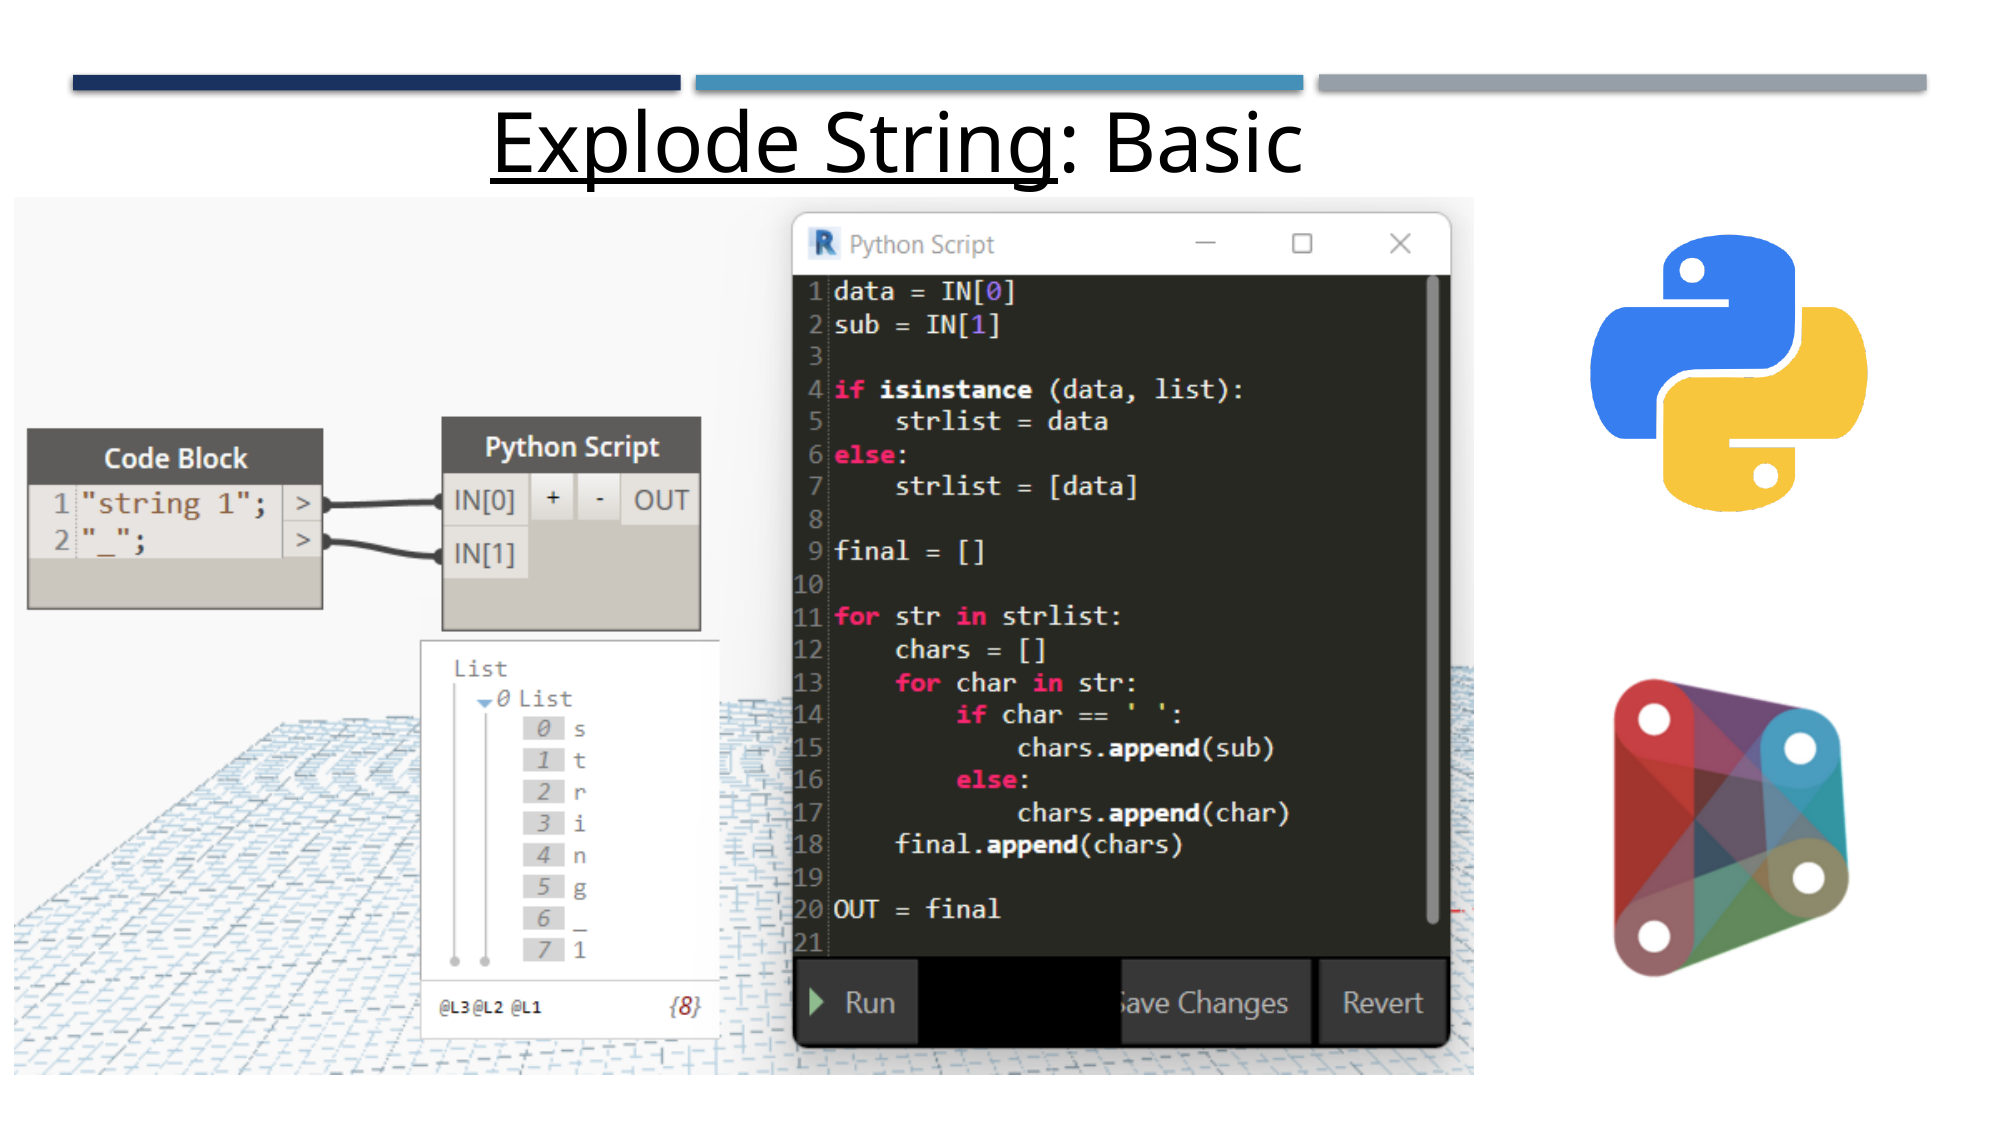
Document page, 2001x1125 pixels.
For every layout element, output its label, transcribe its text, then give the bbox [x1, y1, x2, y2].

picture [1550, 197, 1903, 549]
picture [1550, 653, 1903, 1006]
picture [14, 197, 1475, 1075]
text_box Explode String: Basic iteration [475, 81, 1525, 297]
